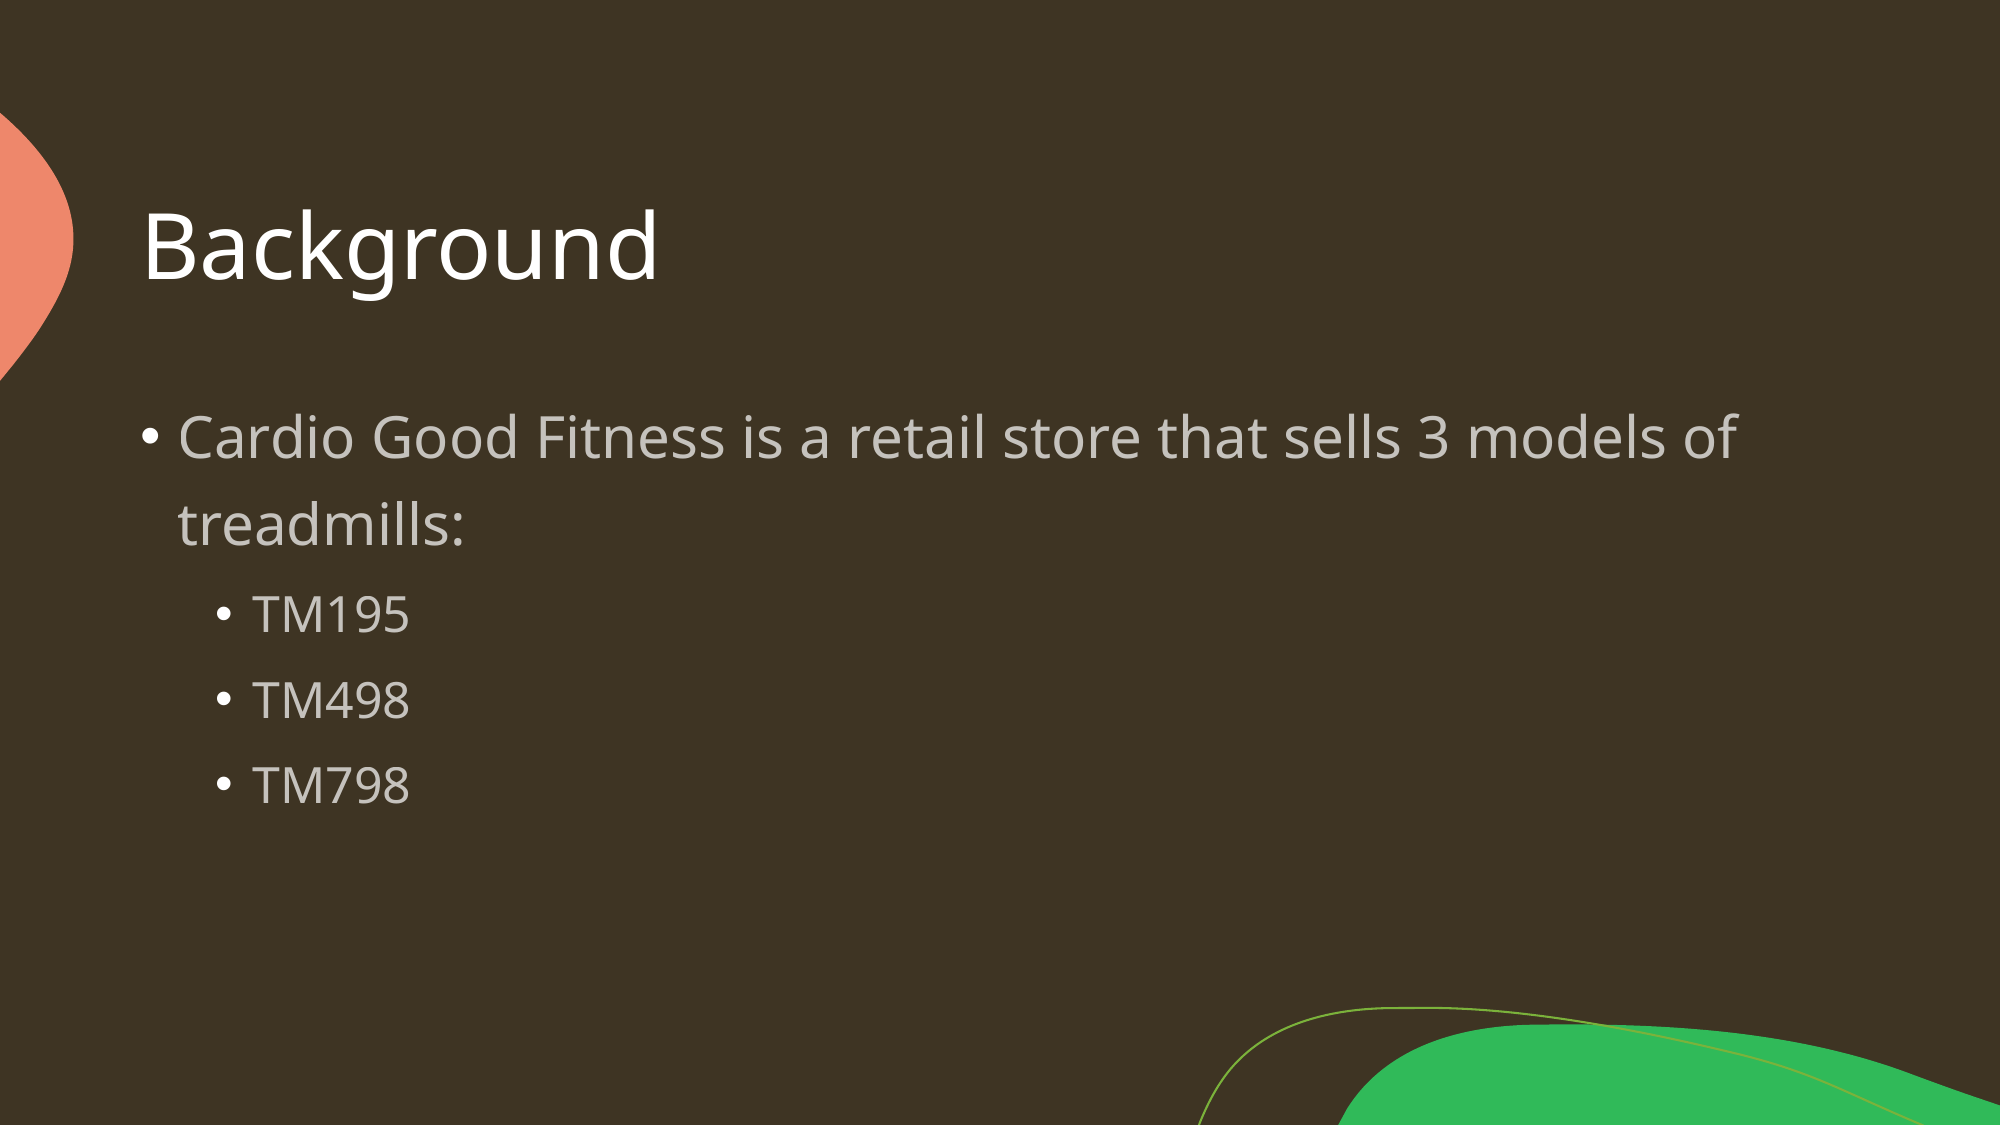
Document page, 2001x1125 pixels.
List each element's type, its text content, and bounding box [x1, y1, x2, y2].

title Background [125, 125, 1875, 375]
list Cardio Good Fitness is a retail store that sells 3 models of treadmills: TM195 TM498 TM798 [125, 375, 1875, 1002]
